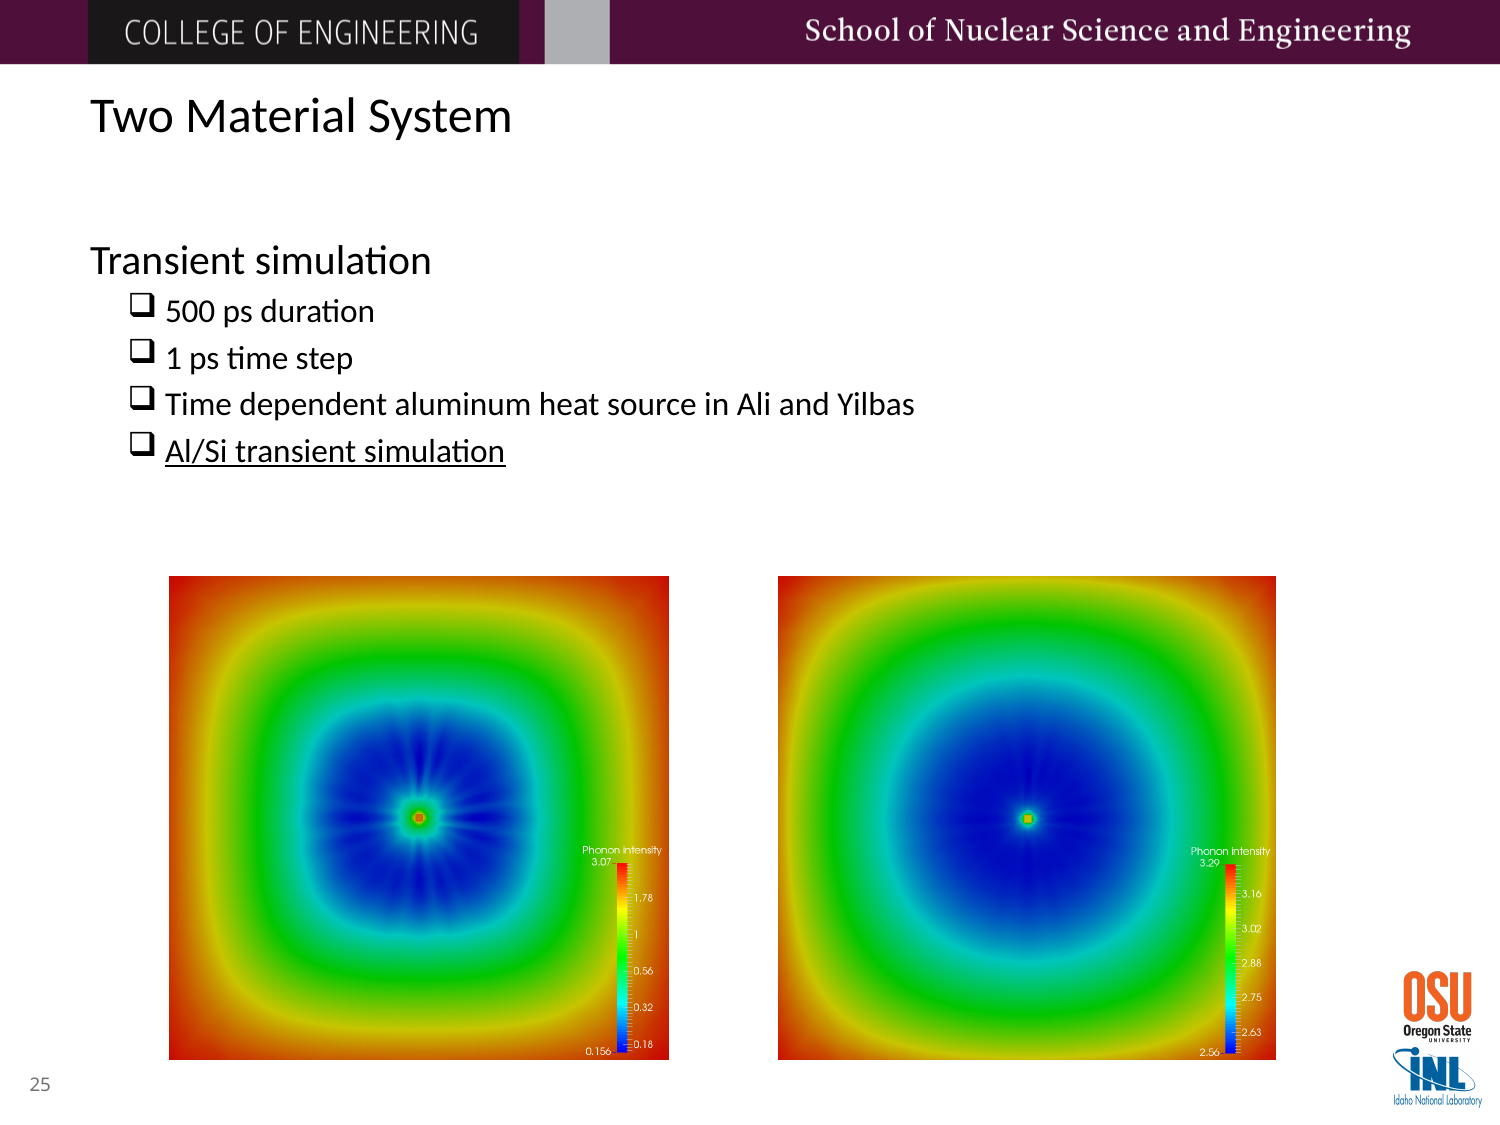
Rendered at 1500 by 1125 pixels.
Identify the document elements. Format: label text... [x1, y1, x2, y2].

picture [778, 576, 1277, 1060]
picture [0, 0, 1500, 65]
picture [1393, 1047, 1482, 1108]
slide_number 24 [14, 1073, 75, 1104]
picture [169, 576, 669, 1060]
title Two Material System [75, 75, 1425, 188]
list Transient simulation 500 ps duration 1 ps time step Time dependent aluminum heat source in Ali and Yilbas Al/Si transient simulation [75, 224, 1425, 938]
